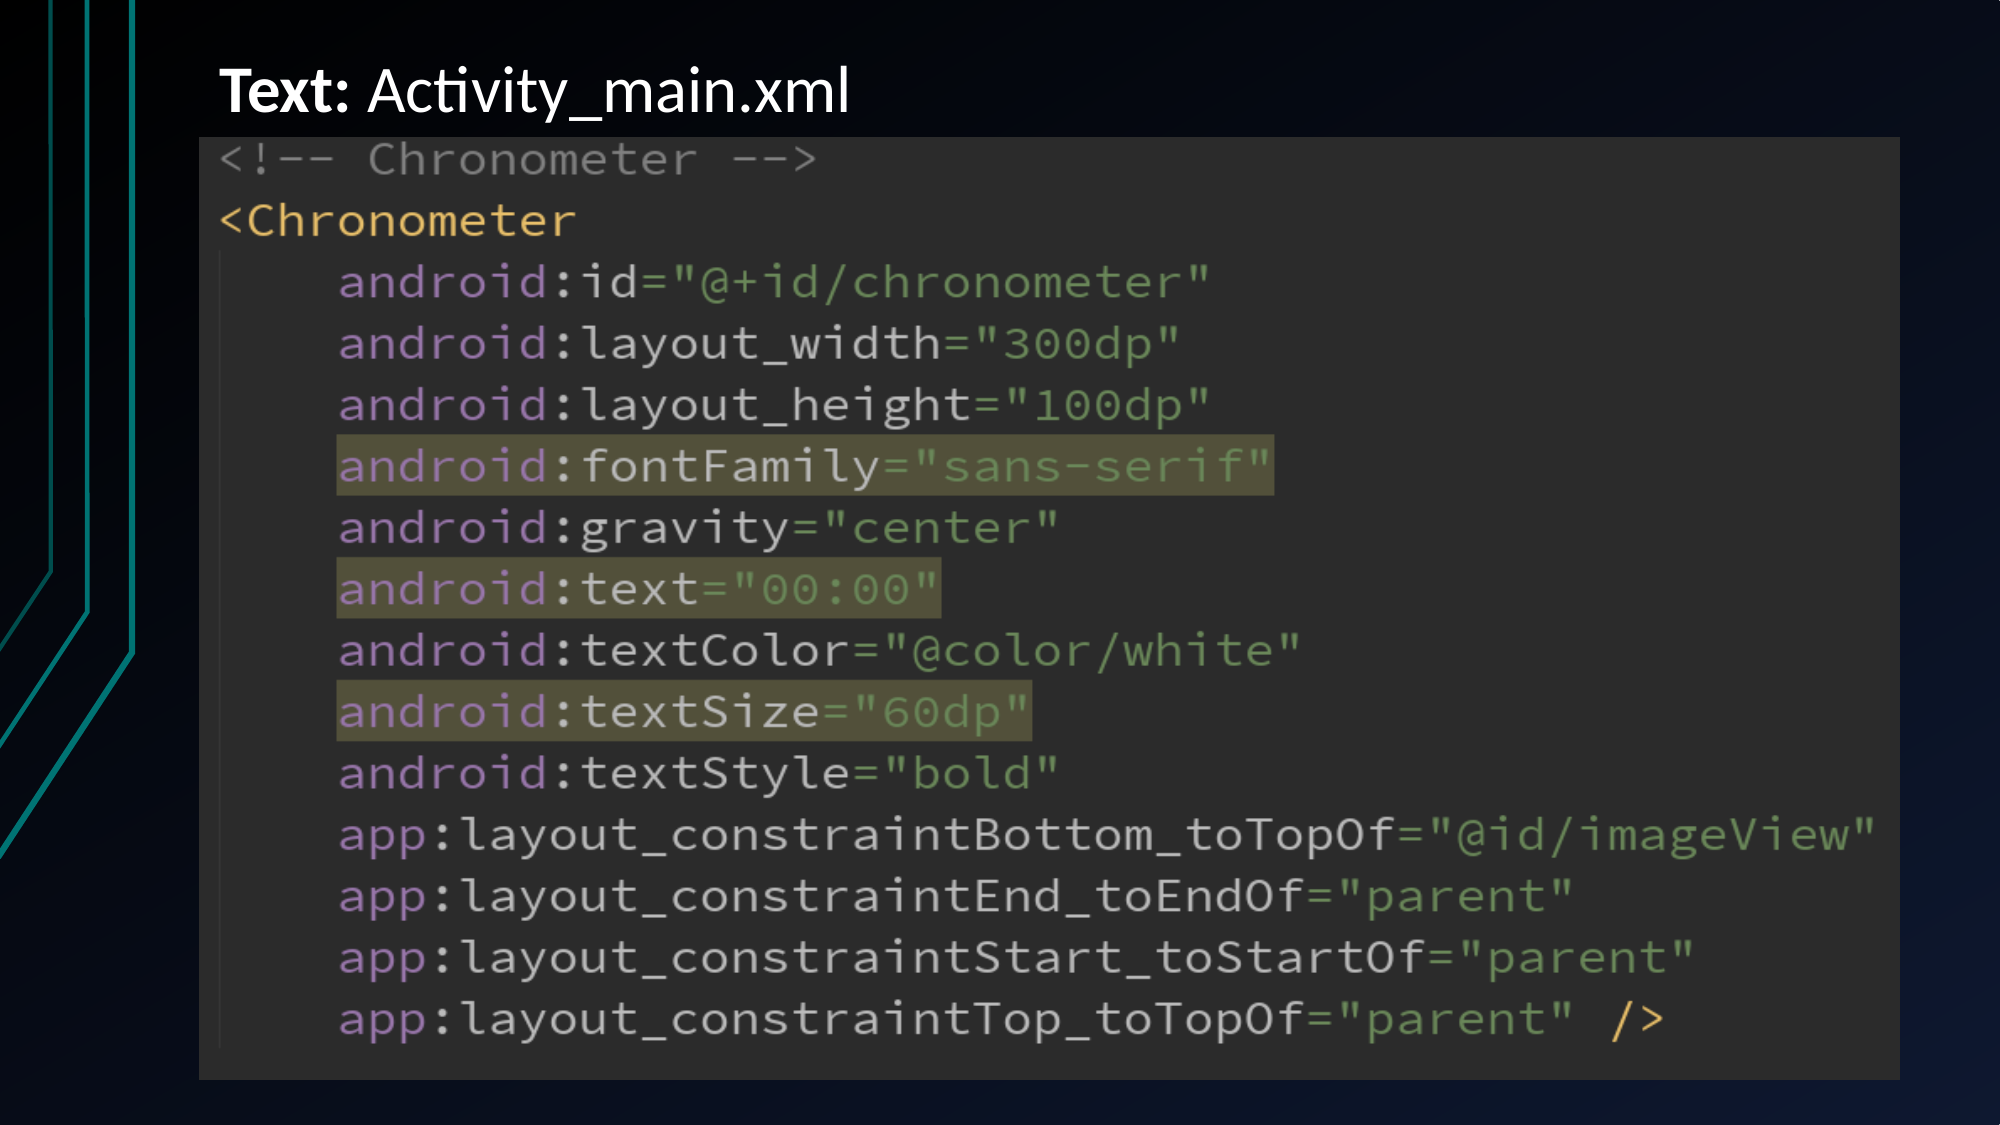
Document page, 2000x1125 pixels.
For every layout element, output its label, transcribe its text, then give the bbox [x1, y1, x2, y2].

title Text: Activity_main.xml [199, 45, 1900, 136]
picture [199, 136, 1900, 1081]
